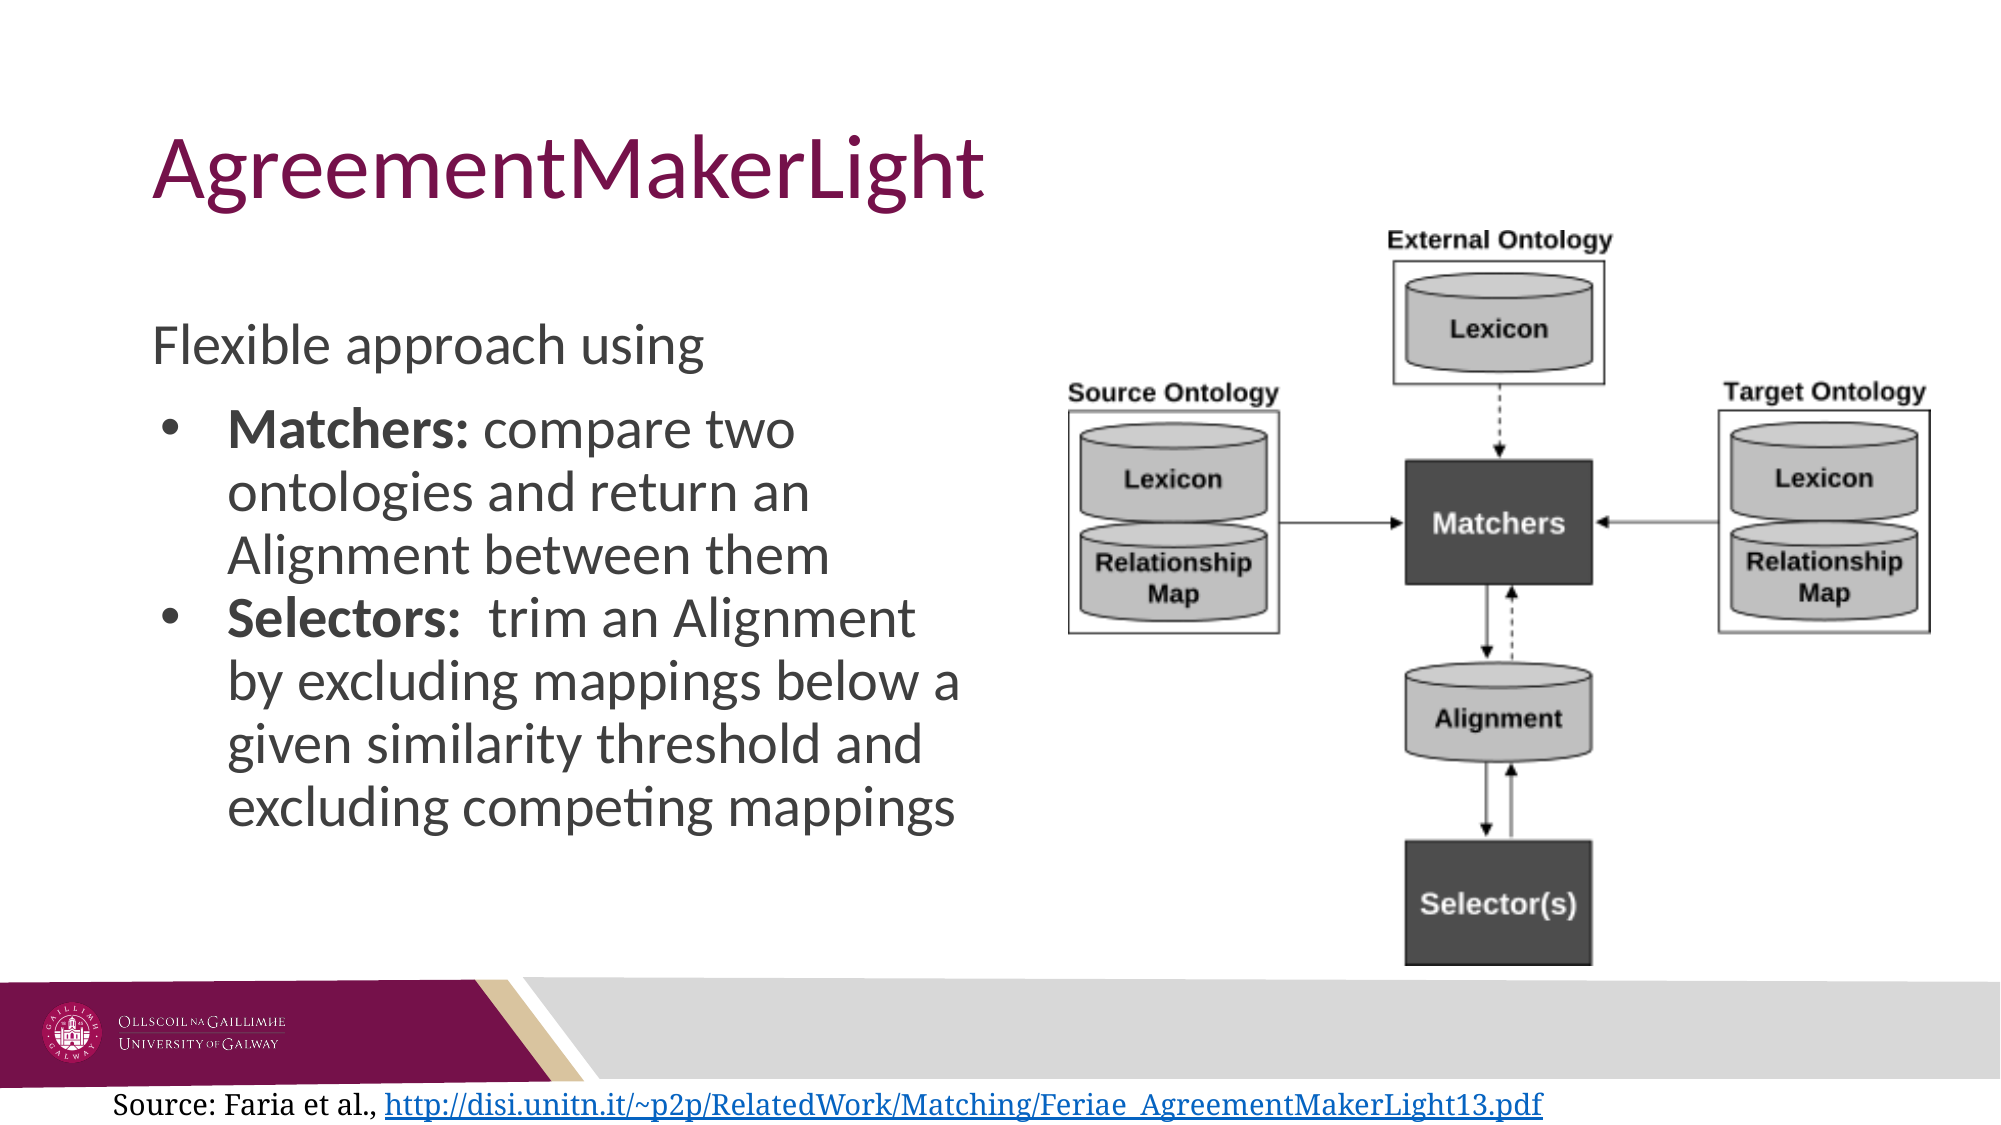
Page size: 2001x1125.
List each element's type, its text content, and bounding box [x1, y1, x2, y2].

title AgreementMakerLight [137, 59, 1863, 278]
picture [1068, 229, 1932, 967]
picture [42, 1002, 285, 1063]
text_box Source: Faria et al., http://disi.unitn.it/~p2p/RelatedWork/Matching/Feriae_AgreementMakerLight13.pdf [97, 1070, 1902, 1125]
list Flexible approach using Matchers: compare two ontologies and return an Alignment between them Selectors: trim an Alignment by excluding mappings below a given similarity threshold and excluding competing mappings [137, 299, 991, 925]
